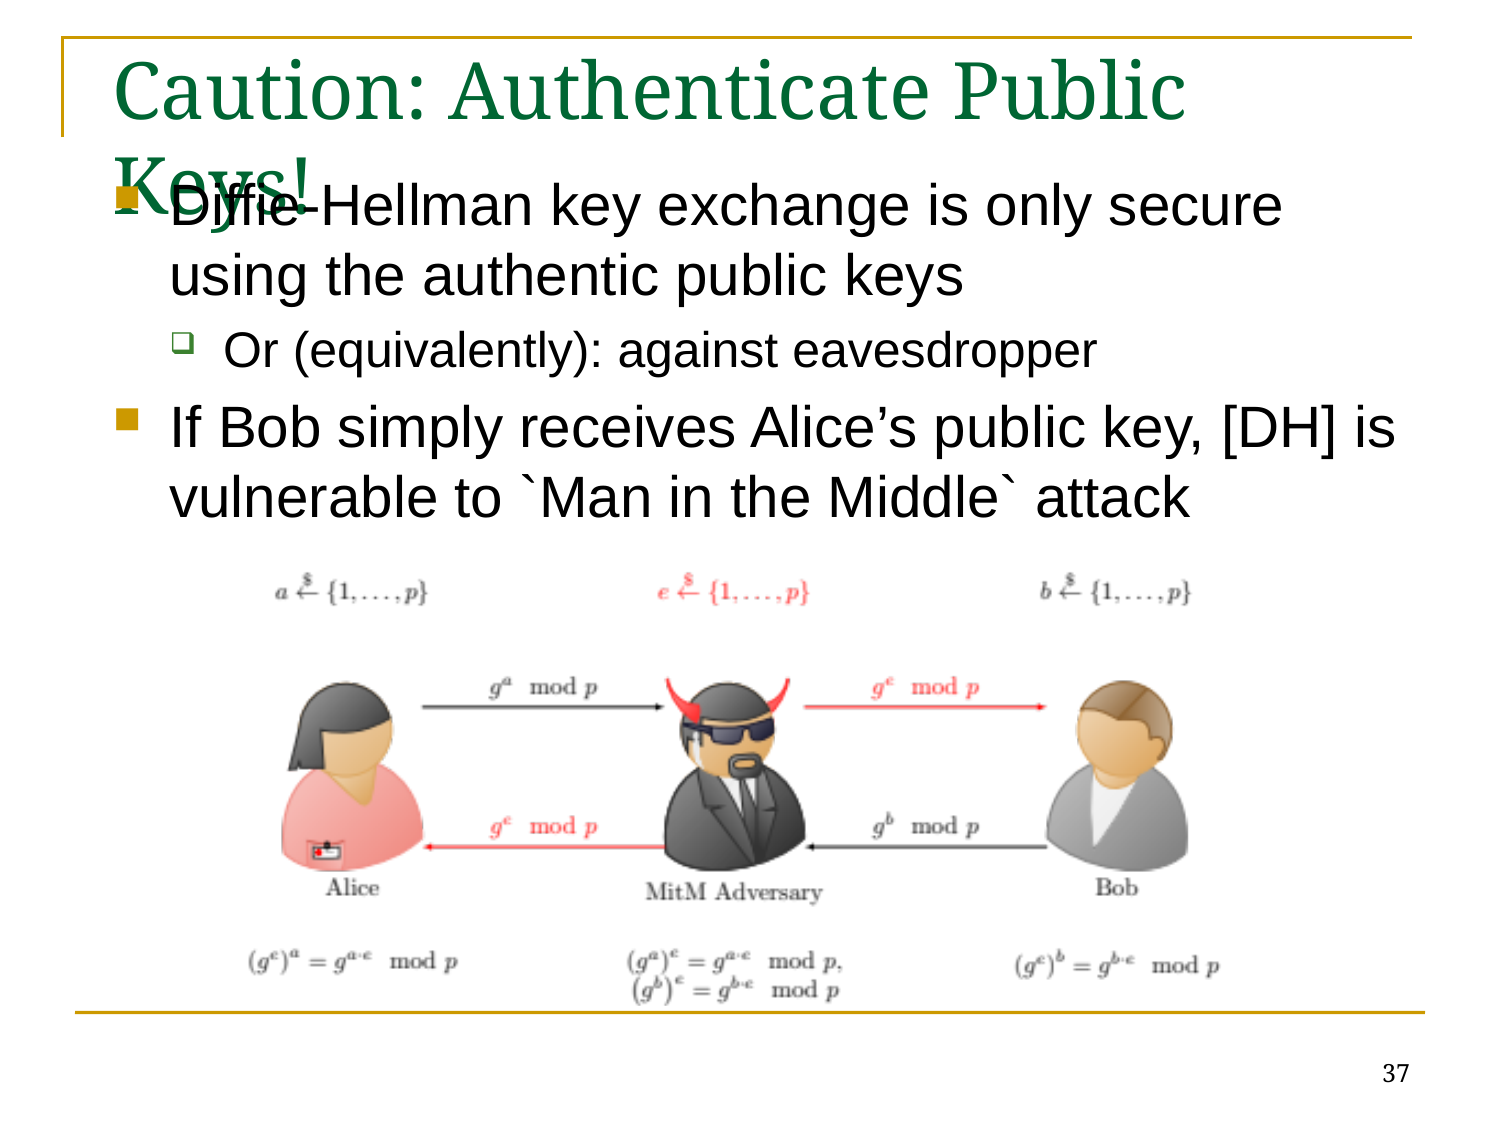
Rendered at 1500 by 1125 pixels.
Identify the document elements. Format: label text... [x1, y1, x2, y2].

title Caution: Authenticate Public Keys! [97, 33, 1373, 221]
list Diffie-Hellman key exchange is only secure using the authentic public keys Or (equivalently): against eavesdropper If Bob simply receives Alice’s public key, [DH] is vulnerable to `Man in the Middle` attack [98, 160, 1414, 835]
slide_number 37 [1074, 1024, 1425, 1100]
picture [242, 562, 1226, 1007]
